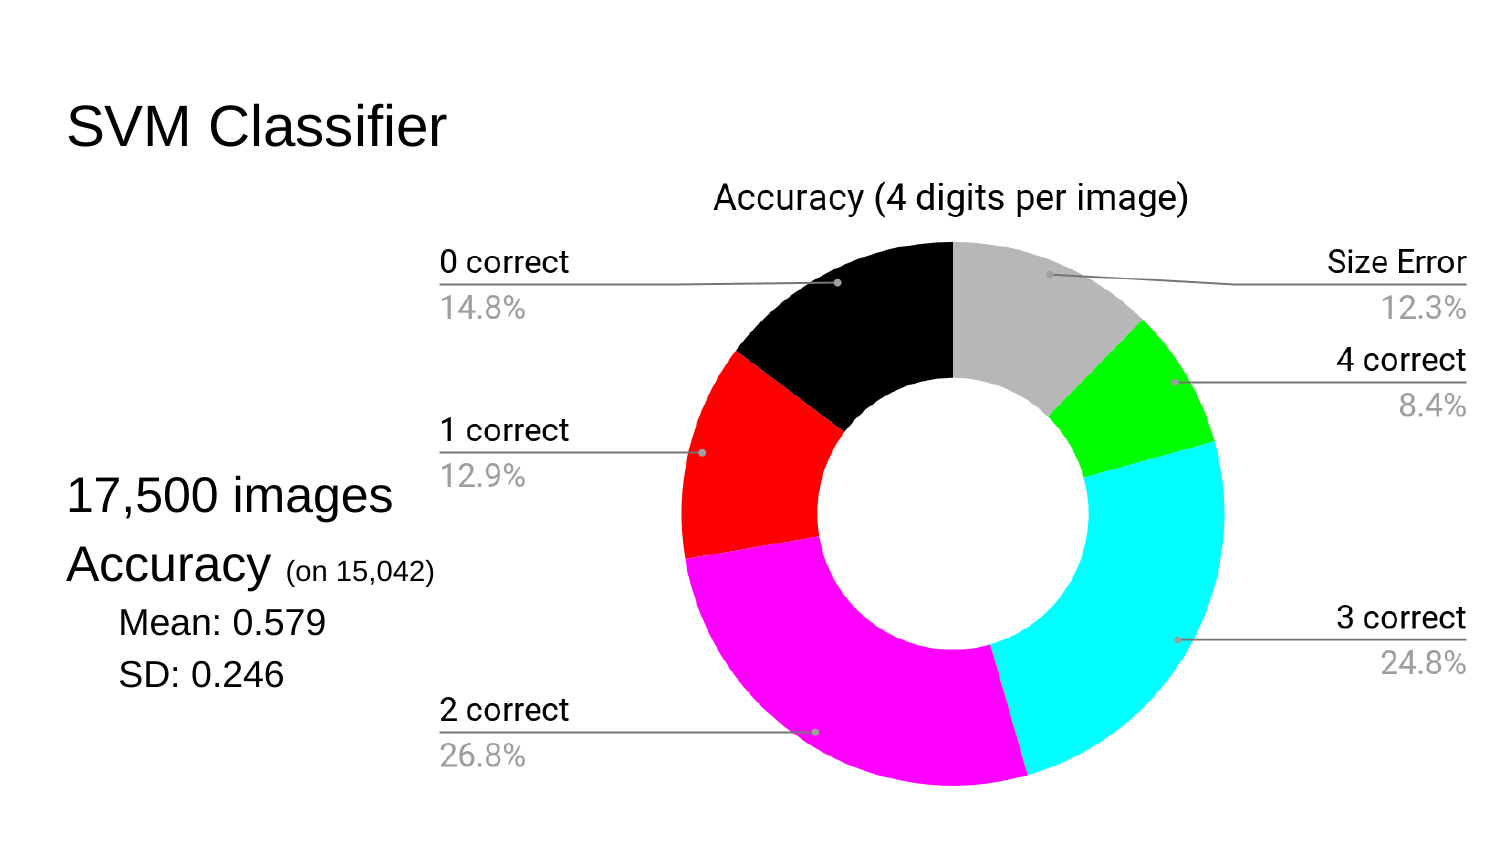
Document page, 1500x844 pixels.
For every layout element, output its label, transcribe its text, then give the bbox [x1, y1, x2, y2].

title SVM Classifier [51, 72, 1449, 167]
list 17,500 images Accuracy (on 15,042) Mean: 0.579 SD: 0.246 [51, 189, 400, 750]
picture [405, 141, 1500, 819]
